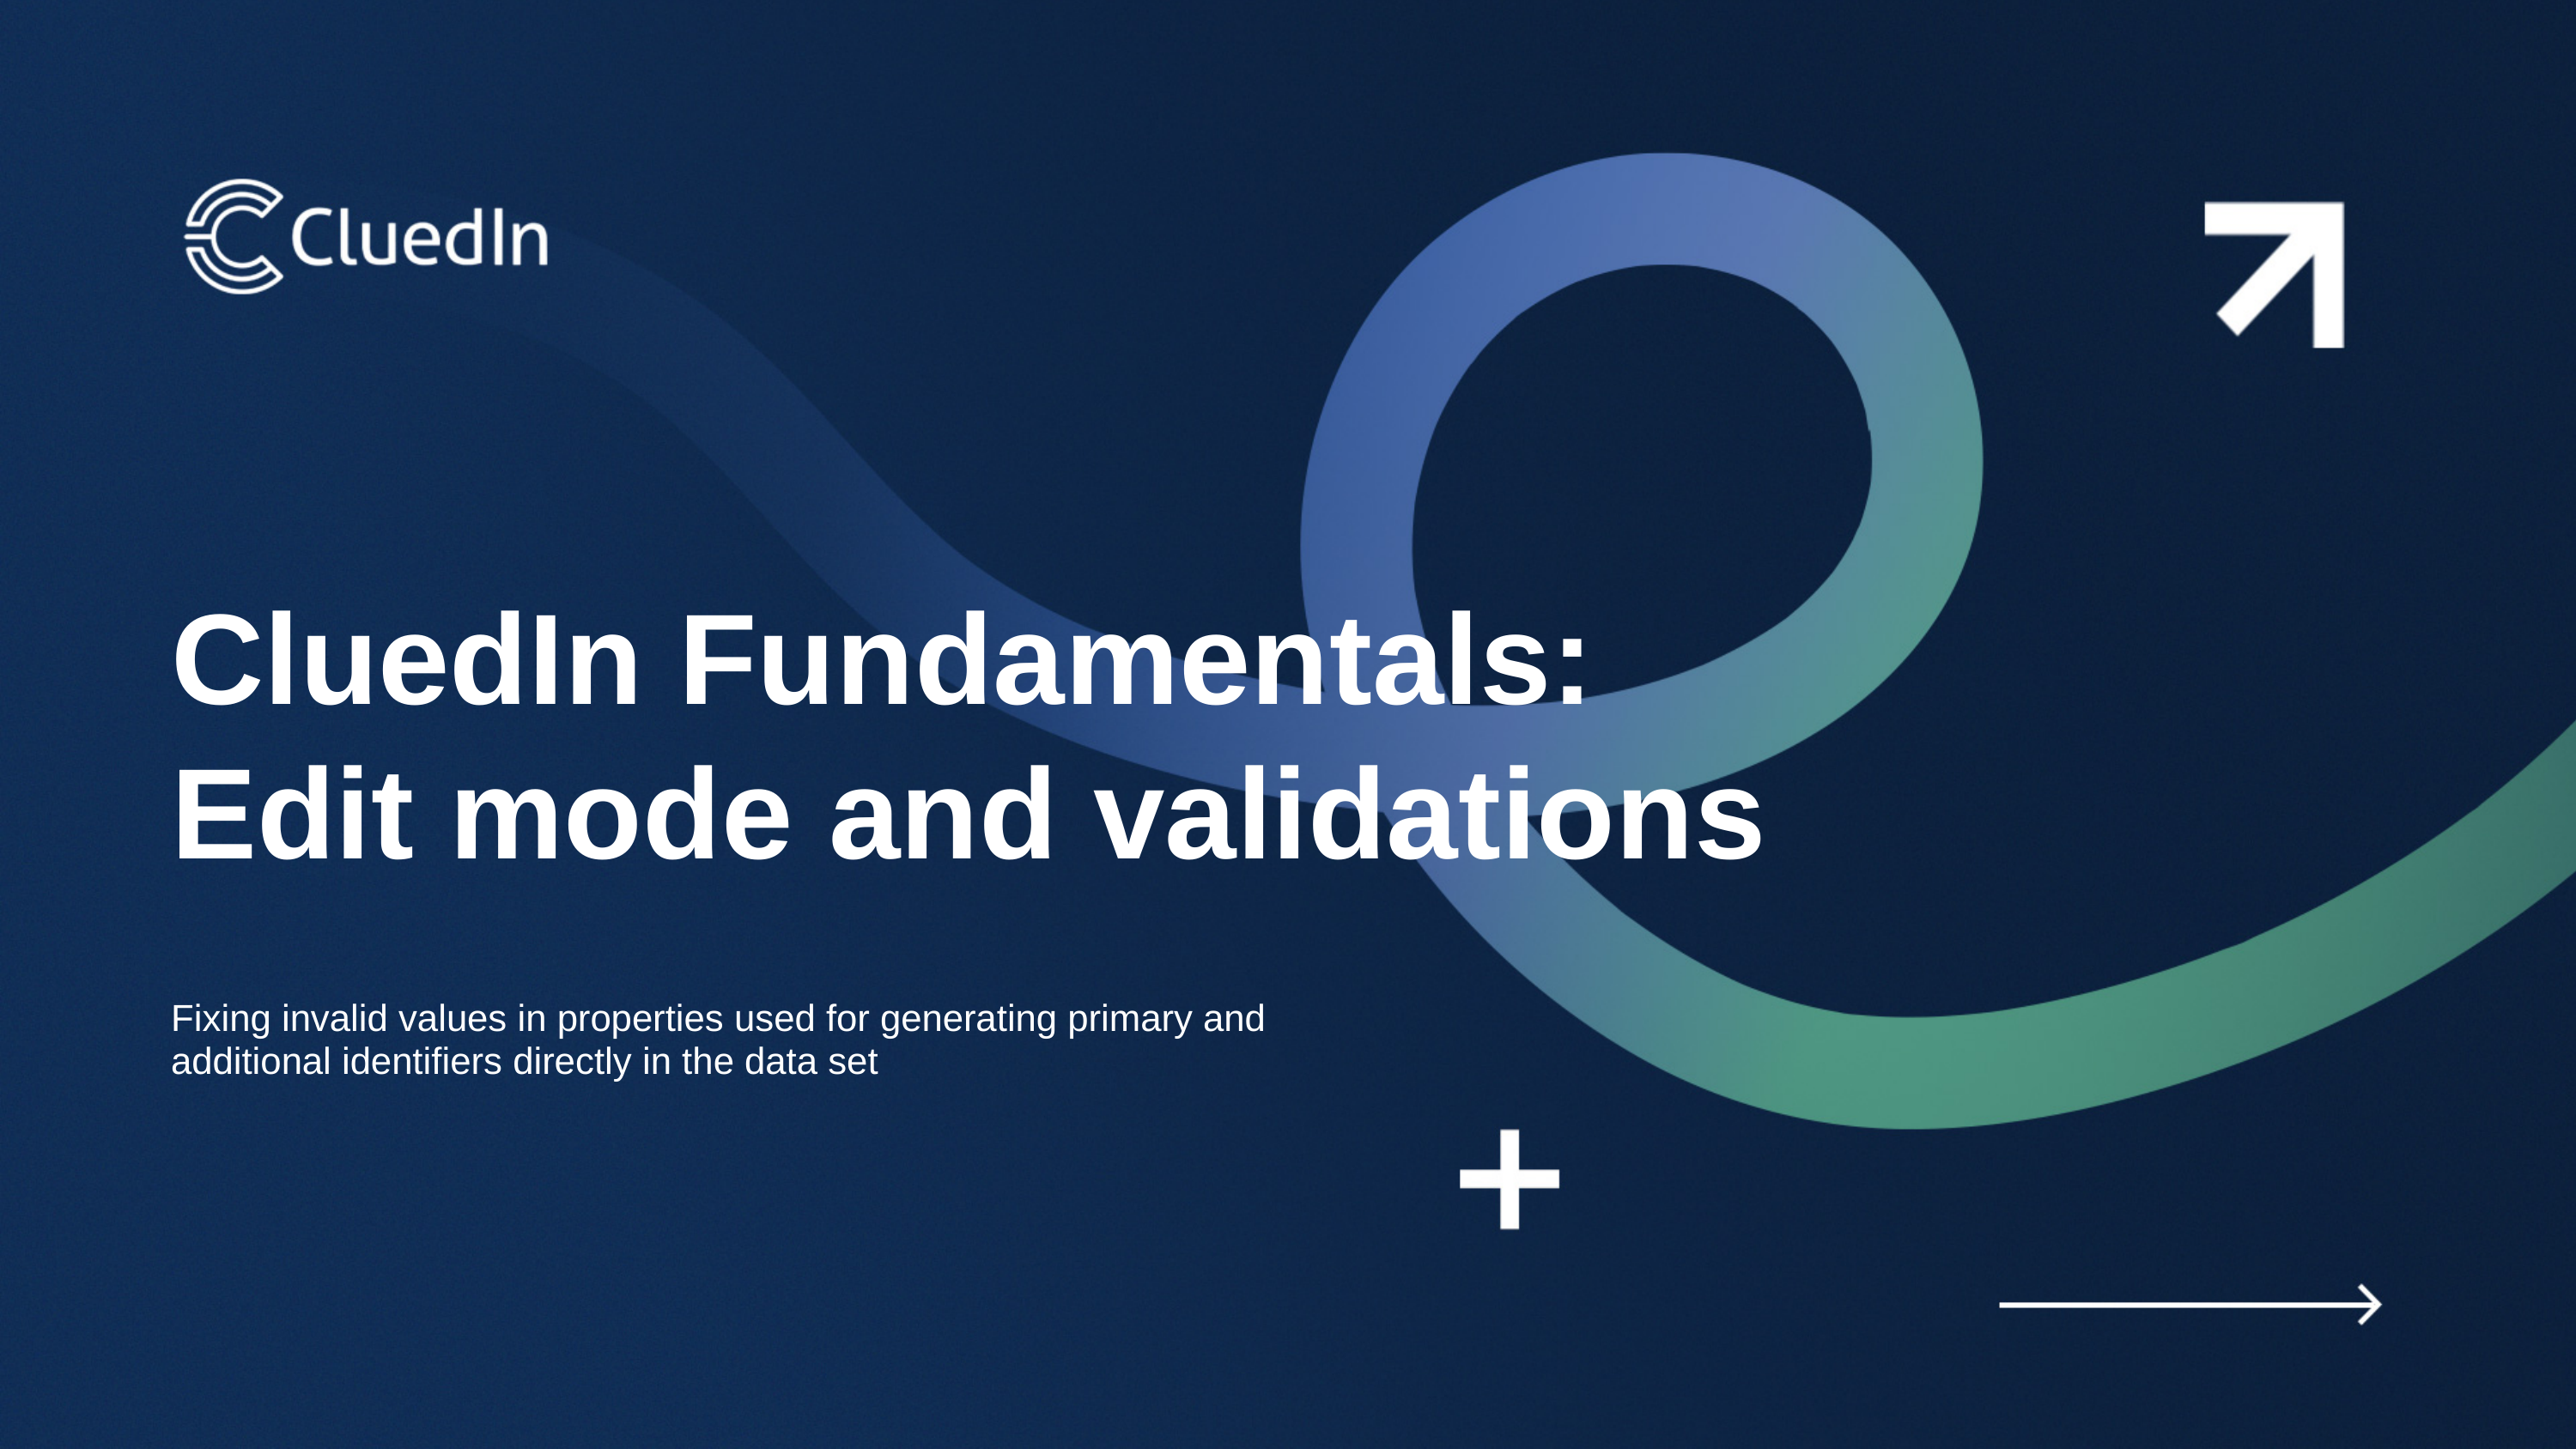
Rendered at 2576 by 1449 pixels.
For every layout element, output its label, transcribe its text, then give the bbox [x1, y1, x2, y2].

list Fixing invalid values in properties used for generating primary and additional identifiers directly in the data set [158, 989, 1288, 1177]
picture [0, 0, 2576, 1449]
list CluedIn Fundamentals: Edit mode and validations [158, 569, 2014, 901]
